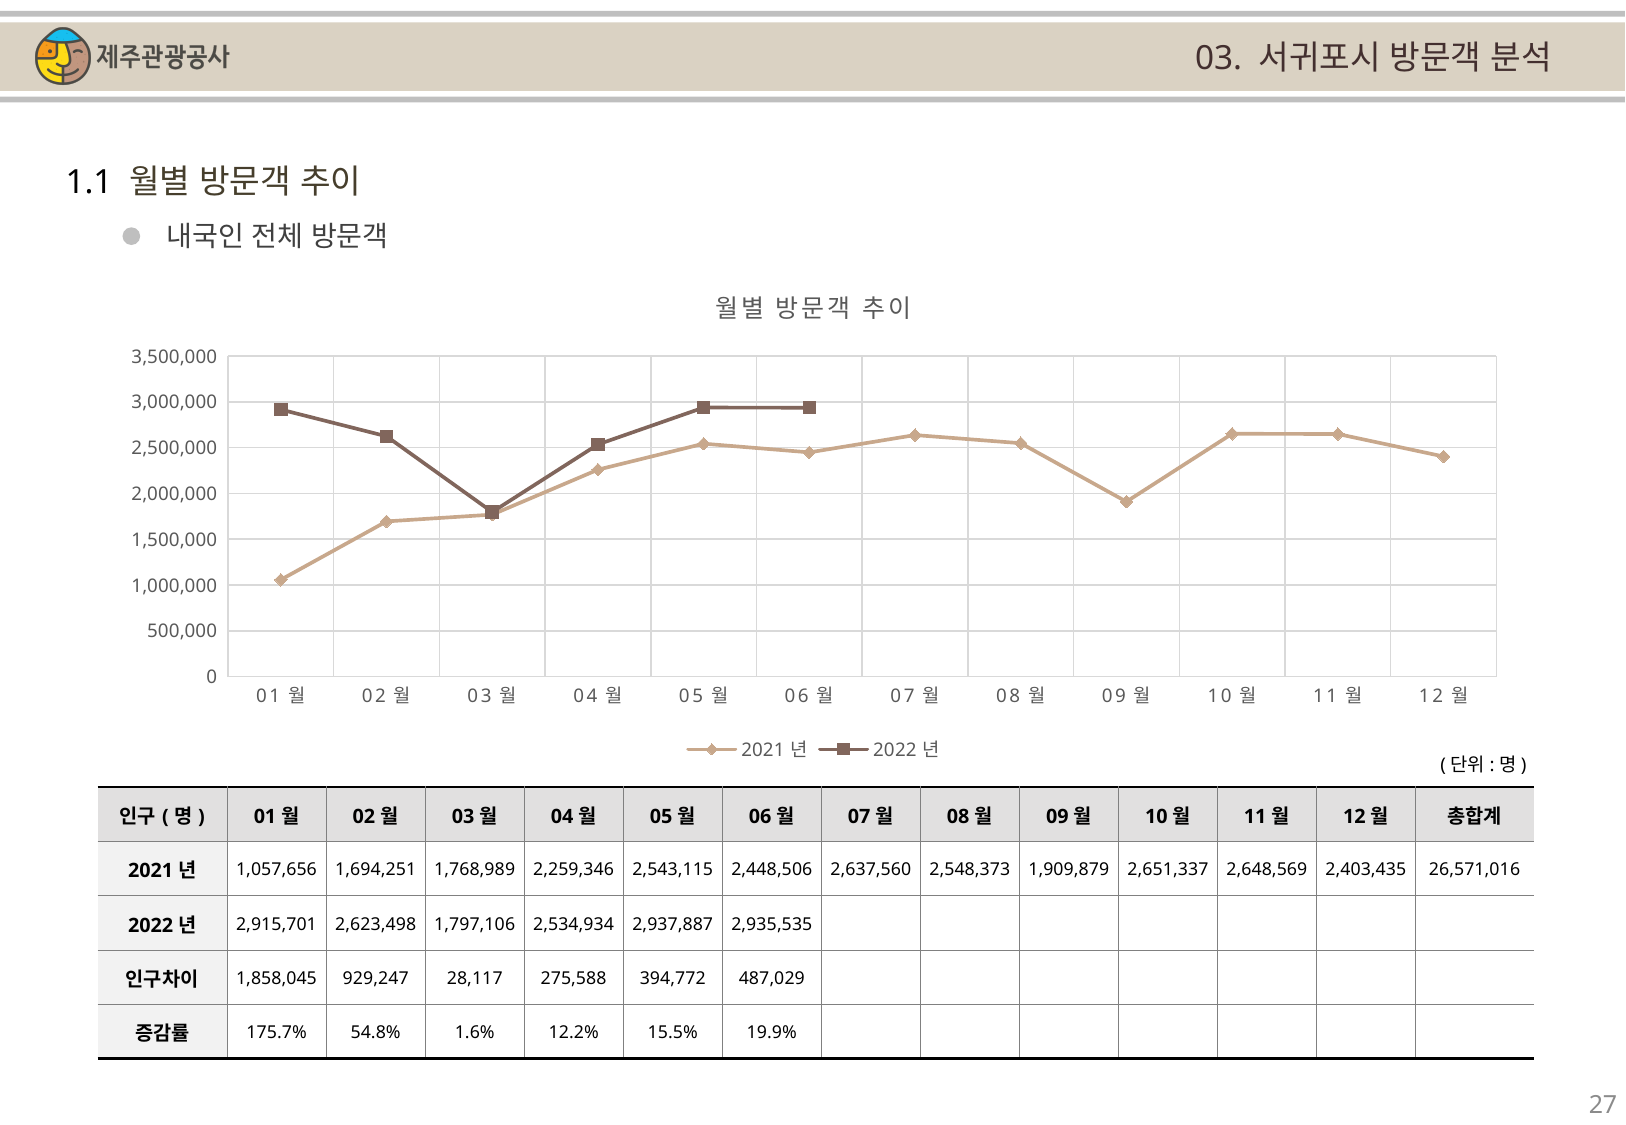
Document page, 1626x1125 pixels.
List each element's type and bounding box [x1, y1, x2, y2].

table_header [624, 788, 722, 841]
table_cell [1218, 951, 1316, 1004]
table_cell [1020, 842, 1118, 895]
table_cell [525, 951, 623, 1004]
text_box [1425, 745, 1542, 783]
table_cell [624, 896, 722, 950]
table_header [1218, 788, 1316, 841]
table_cell [1317, 896, 1415, 950]
table_header [98, 788, 227, 841]
table_cell [1416, 1005, 1534, 1057]
table_cell [426, 951, 524, 1004]
table_header [723, 788, 821, 841]
table_cell [525, 896, 623, 950]
table_header [1020, 788, 1118, 841]
table_cell [822, 842, 920, 895]
table_cell [228, 842, 326, 895]
table_cell [921, 842, 1019, 895]
table_cell [723, 1005, 821, 1057]
picture [31, 26, 232, 87]
table_header [327, 788, 425, 841]
table_cell [921, 1005, 1019, 1057]
table_cell [1317, 951, 1415, 1004]
table_cell [1020, 896, 1118, 950]
table_cell [1020, 951, 1118, 1004]
table_cell [1119, 842, 1217, 895]
text_box [151, 210, 404, 260]
table_cell [822, 1005, 920, 1057]
table_cell [624, 951, 722, 1004]
table_cell [525, 1005, 623, 1057]
table_cell [921, 896, 1019, 950]
table_cell [723, 896, 821, 950]
table_cell [723, 842, 821, 895]
table_cell [624, 1005, 722, 1057]
table_cell [1218, 1005, 1316, 1057]
table_cell [98, 842, 227, 895]
table_header [228, 788, 326, 841]
table_cell [1020, 1005, 1118, 1057]
table_cell [327, 951, 425, 1004]
table_cell [1119, 896, 1217, 950]
text_box [121, 226, 141, 246]
table_header [1119, 788, 1217, 841]
table_cell [1317, 1005, 1415, 1057]
table_cell [1317, 842, 1415, 895]
table_cell [1416, 842, 1534, 895]
slide_number [1251, 1063, 1618, 1123]
table_cell [426, 896, 524, 950]
table_cell [525, 842, 623, 895]
table_header [1317, 788, 1415, 841]
table_cell [1416, 951, 1534, 1004]
table_cell [822, 951, 920, 1004]
table_cell [327, 1005, 425, 1057]
table_cell [426, 1005, 524, 1057]
text_box [1042, 28, 1595, 84]
table_cell [228, 951, 326, 1004]
table_cell [98, 896, 227, 950]
table_header [525, 788, 623, 841]
table_cell [1416, 896, 1534, 950]
table_cell [723, 951, 821, 1004]
table_cell [98, 951, 227, 1004]
table_cell [228, 896, 326, 950]
table_cell [228, 1005, 326, 1057]
table_header [822, 788, 920, 841]
table_header [1416, 788, 1534, 841]
table_cell [1119, 951, 1217, 1004]
chart [102, 261, 1525, 769]
table_cell [921, 951, 1019, 1004]
table_header [426, 788, 524, 841]
table_cell [98, 1005, 227, 1057]
table_cell [327, 896, 425, 950]
table_cell [327, 842, 425, 895]
table_cell [624, 842, 722, 895]
table_cell [1218, 896, 1316, 950]
text_box [50, 152, 1144, 208]
table_cell [1218, 842, 1316, 895]
table_cell [1119, 1005, 1217, 1057]
table_cell [426, 842, 524, 895]
table_header [921, 788, 1019, 841]
table_cell [822, 896, 920, 950]
